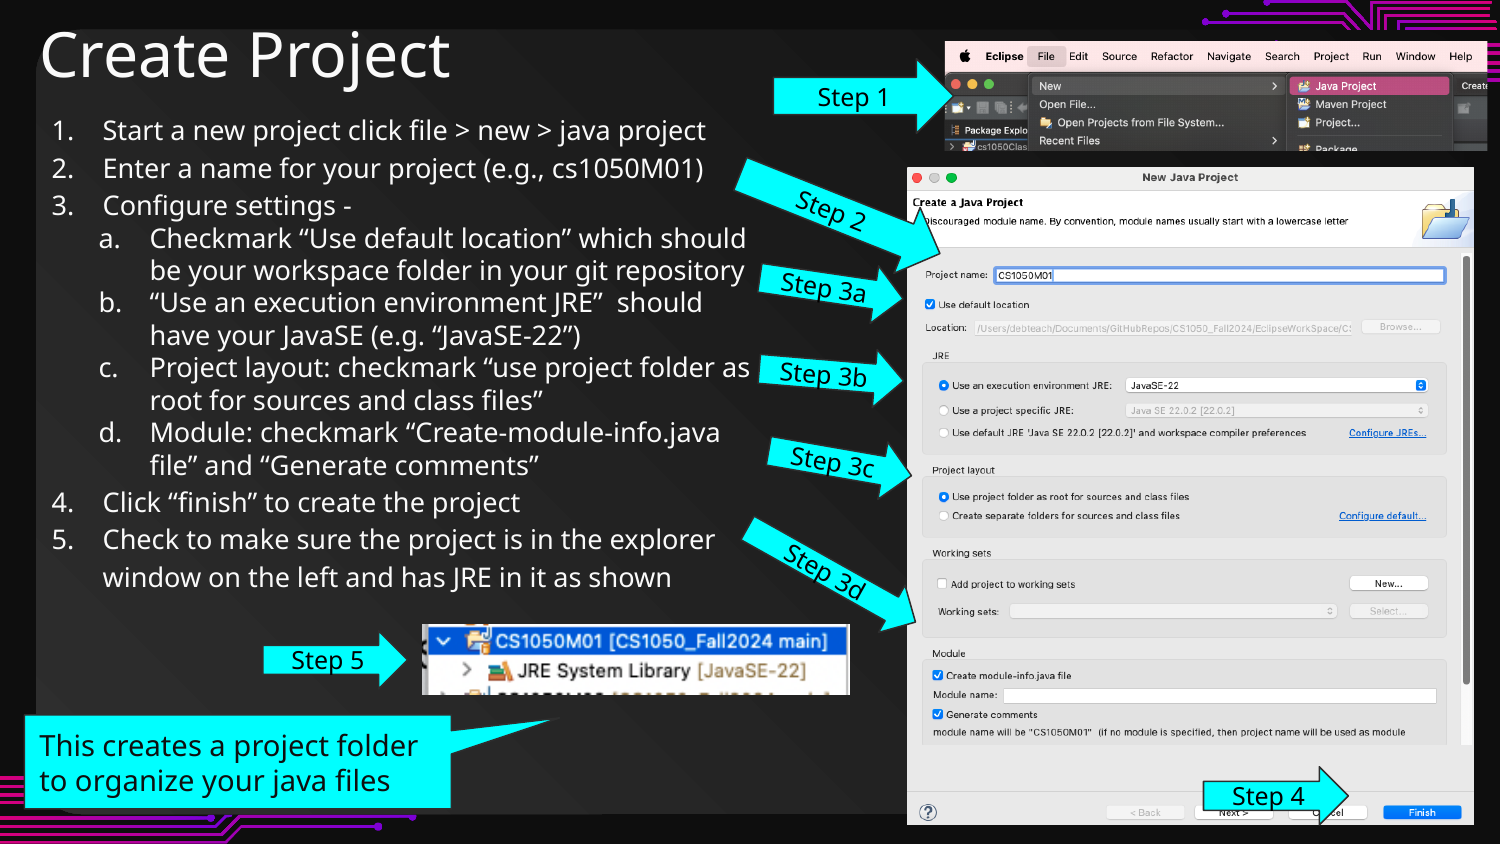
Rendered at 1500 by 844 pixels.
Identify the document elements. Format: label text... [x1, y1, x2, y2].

text_box Step 5 [262, 630, 408, 689]
text_box Step 3b [758, 349, 902, 408]
picture [907, 167, 1474, 826]
text_box Step 1 [773, 58, 939, 134]
title Create Project [24, 0, 698, 94]
text_box Step 3c [766, 436, 902, 500]
text_box Step 3a [757, 263, 902, 324]
text_box Step 3d [740, 516, 902, 633]
subtitle Start a new project click file > new > java project Enter a name for your project (e.g., cs1050M01) Configure settings - Checkmark “Use default location” which should be your workspace folder in your git repository “Use an execution environment JRE” should have your JavaSE (e.g. “JavaSE-22”) Project layout: checkmark “use project folder as root for sources and class files” Module: checkmark “Create-module-info.java file” and “Generate comments” Click “finish” to create the project Check to make sure the project is in the explorer window on the left and has JRE in it as shown [12, 93, 783, 761]
text_box This creates a project folder to organize your java files [24, 714, 560, 809]
picture [422, 624, 850, 696]
text_box Step 2 [733, 157, 902, 274]
picture [944, 41, 1488, 151]
